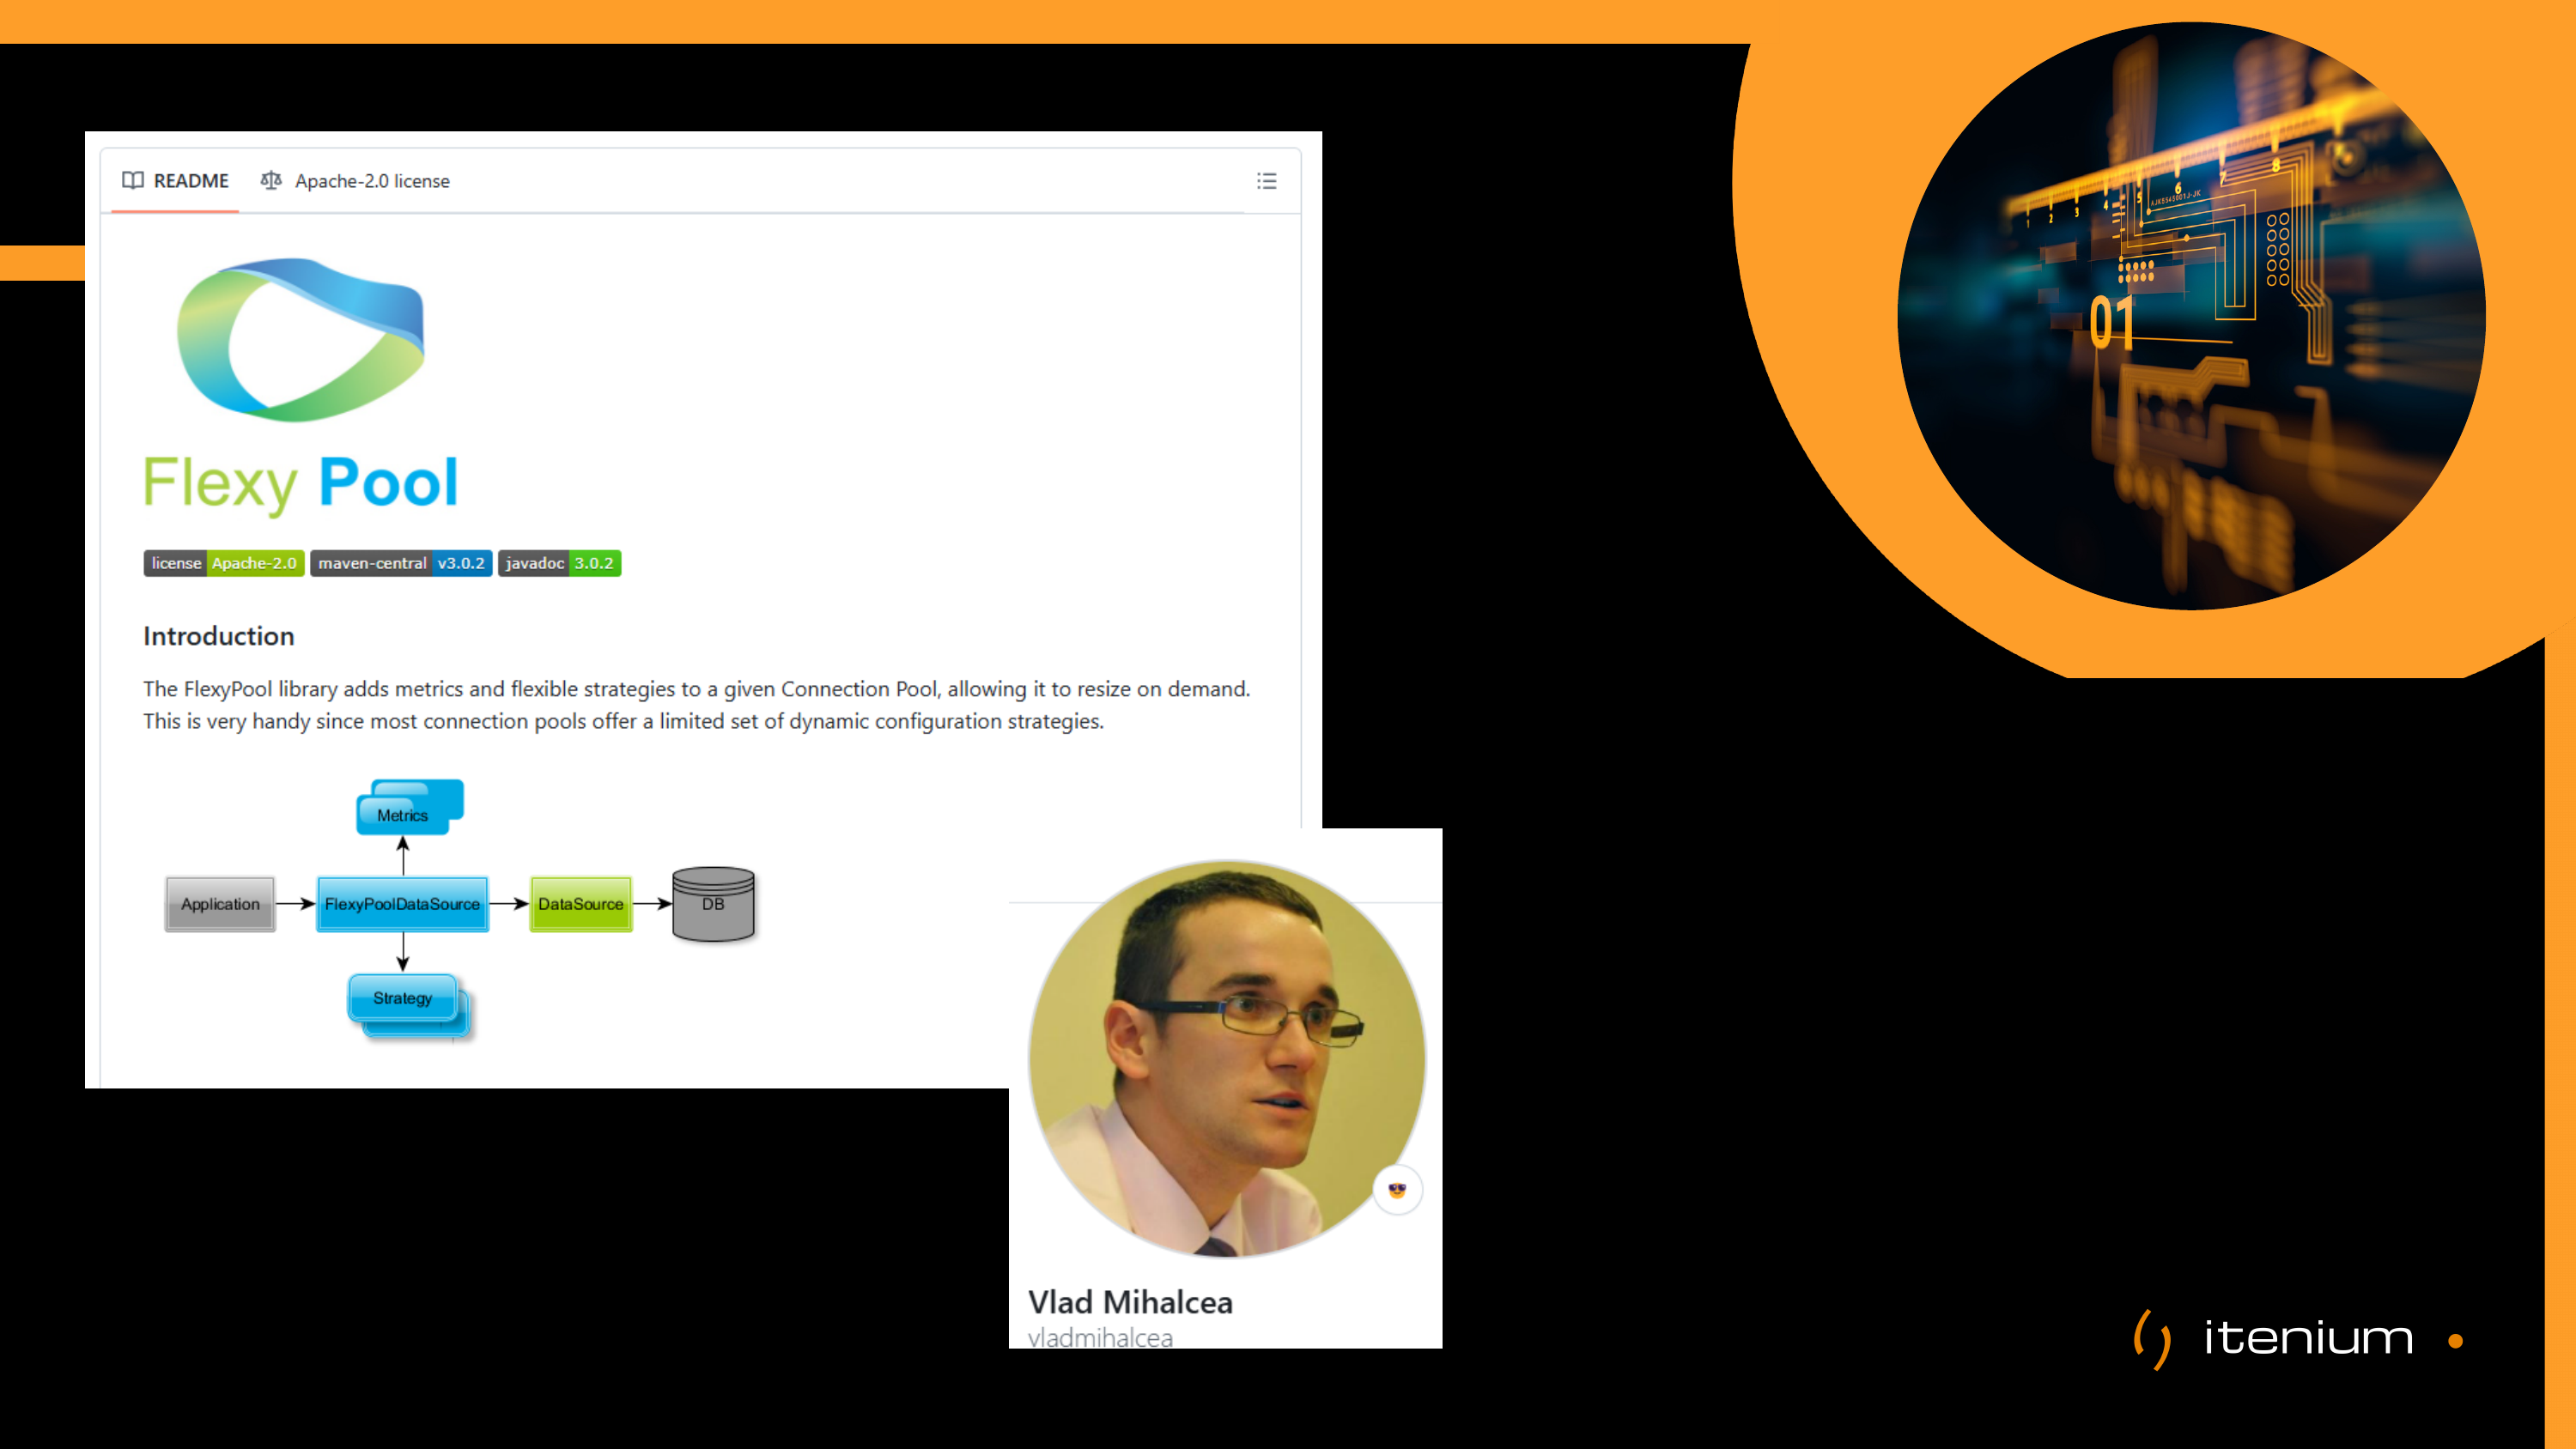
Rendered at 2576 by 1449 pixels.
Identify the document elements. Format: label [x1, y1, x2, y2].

picture [0, 131, 1443, 1349]
picture [0, 0, 2576, 1449]
picture [2111, 1288, 2487, 1391]
text_box [1897, 21, 2487, 610]
